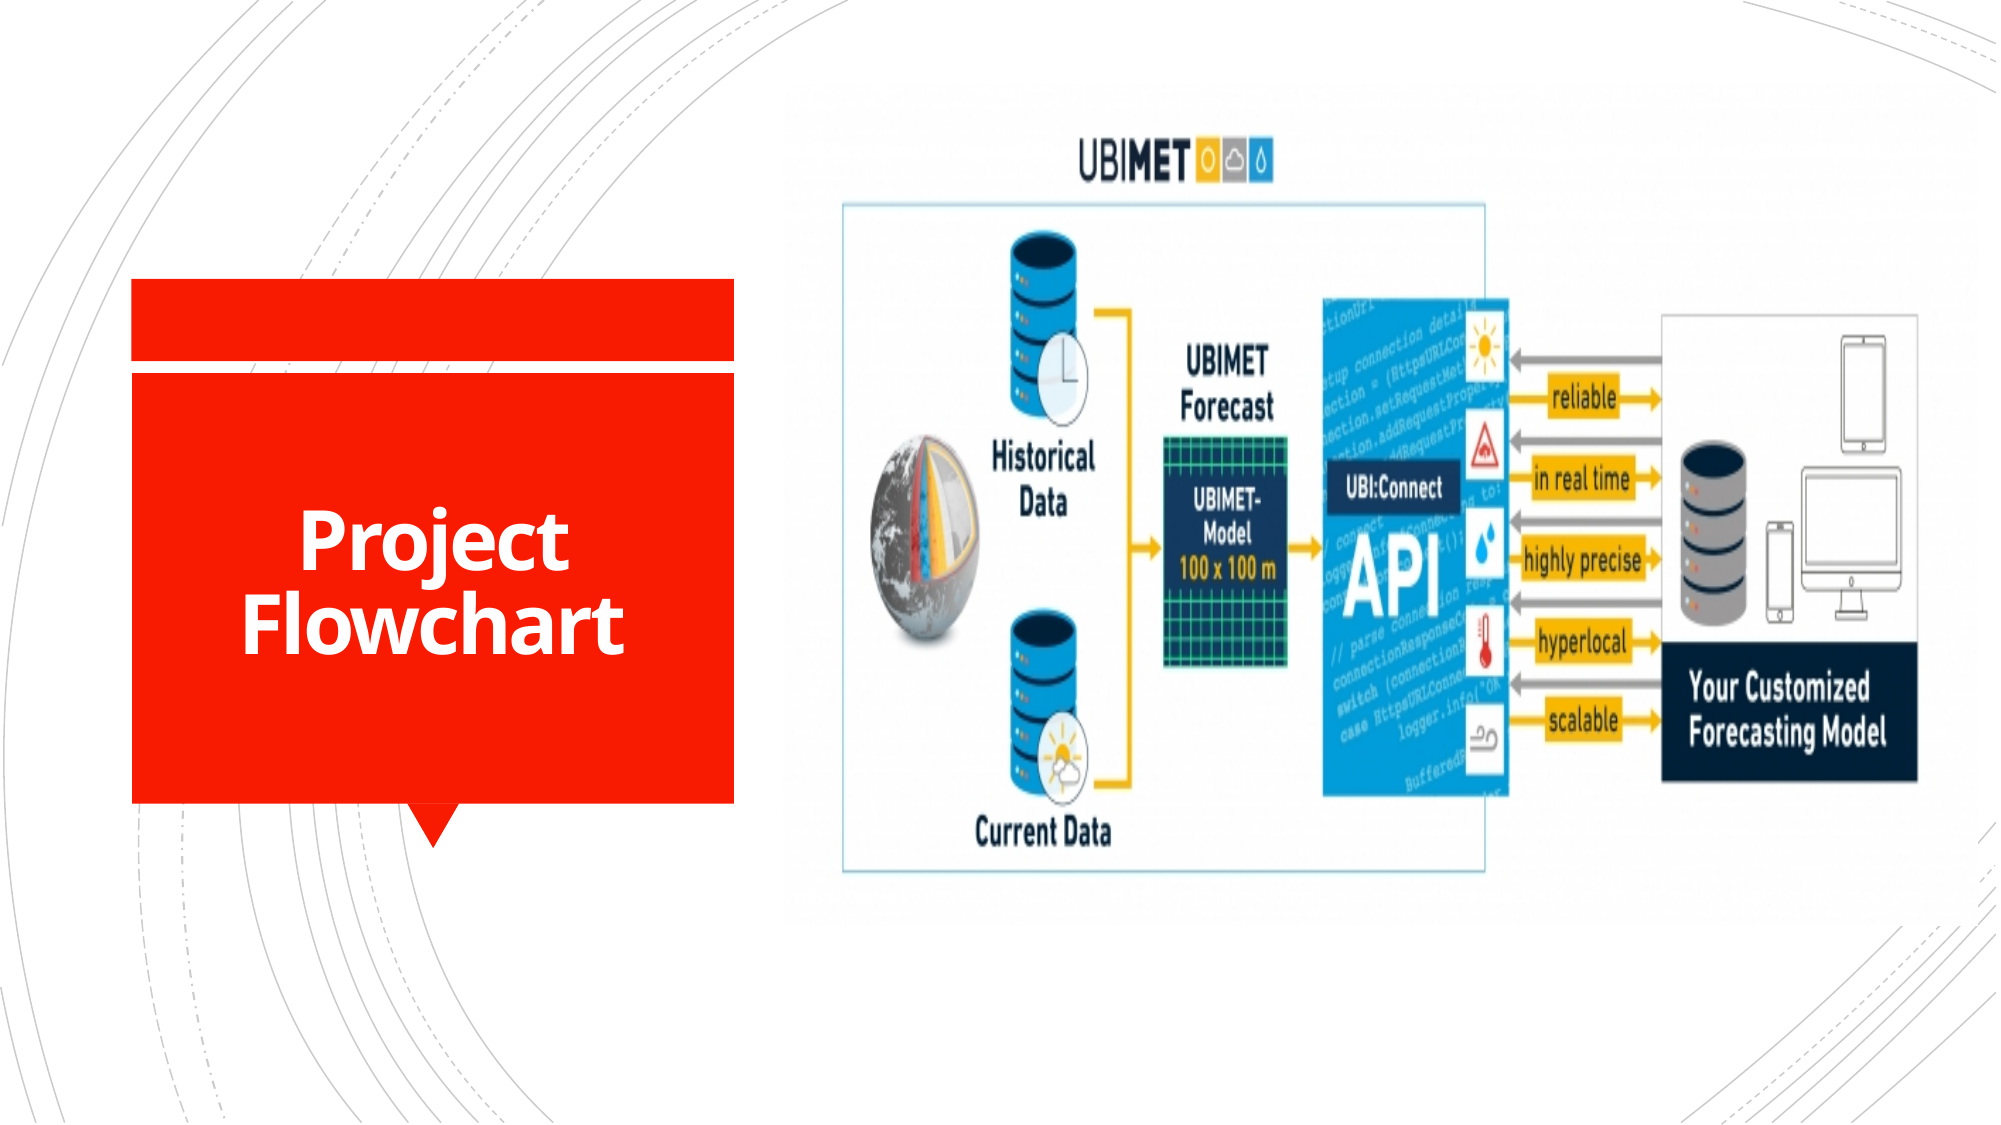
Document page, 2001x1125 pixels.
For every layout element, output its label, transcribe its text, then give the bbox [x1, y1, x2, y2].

title Project Flowchart [145, 385, 720, 789]
picture [783, 84, 1978, 926]
